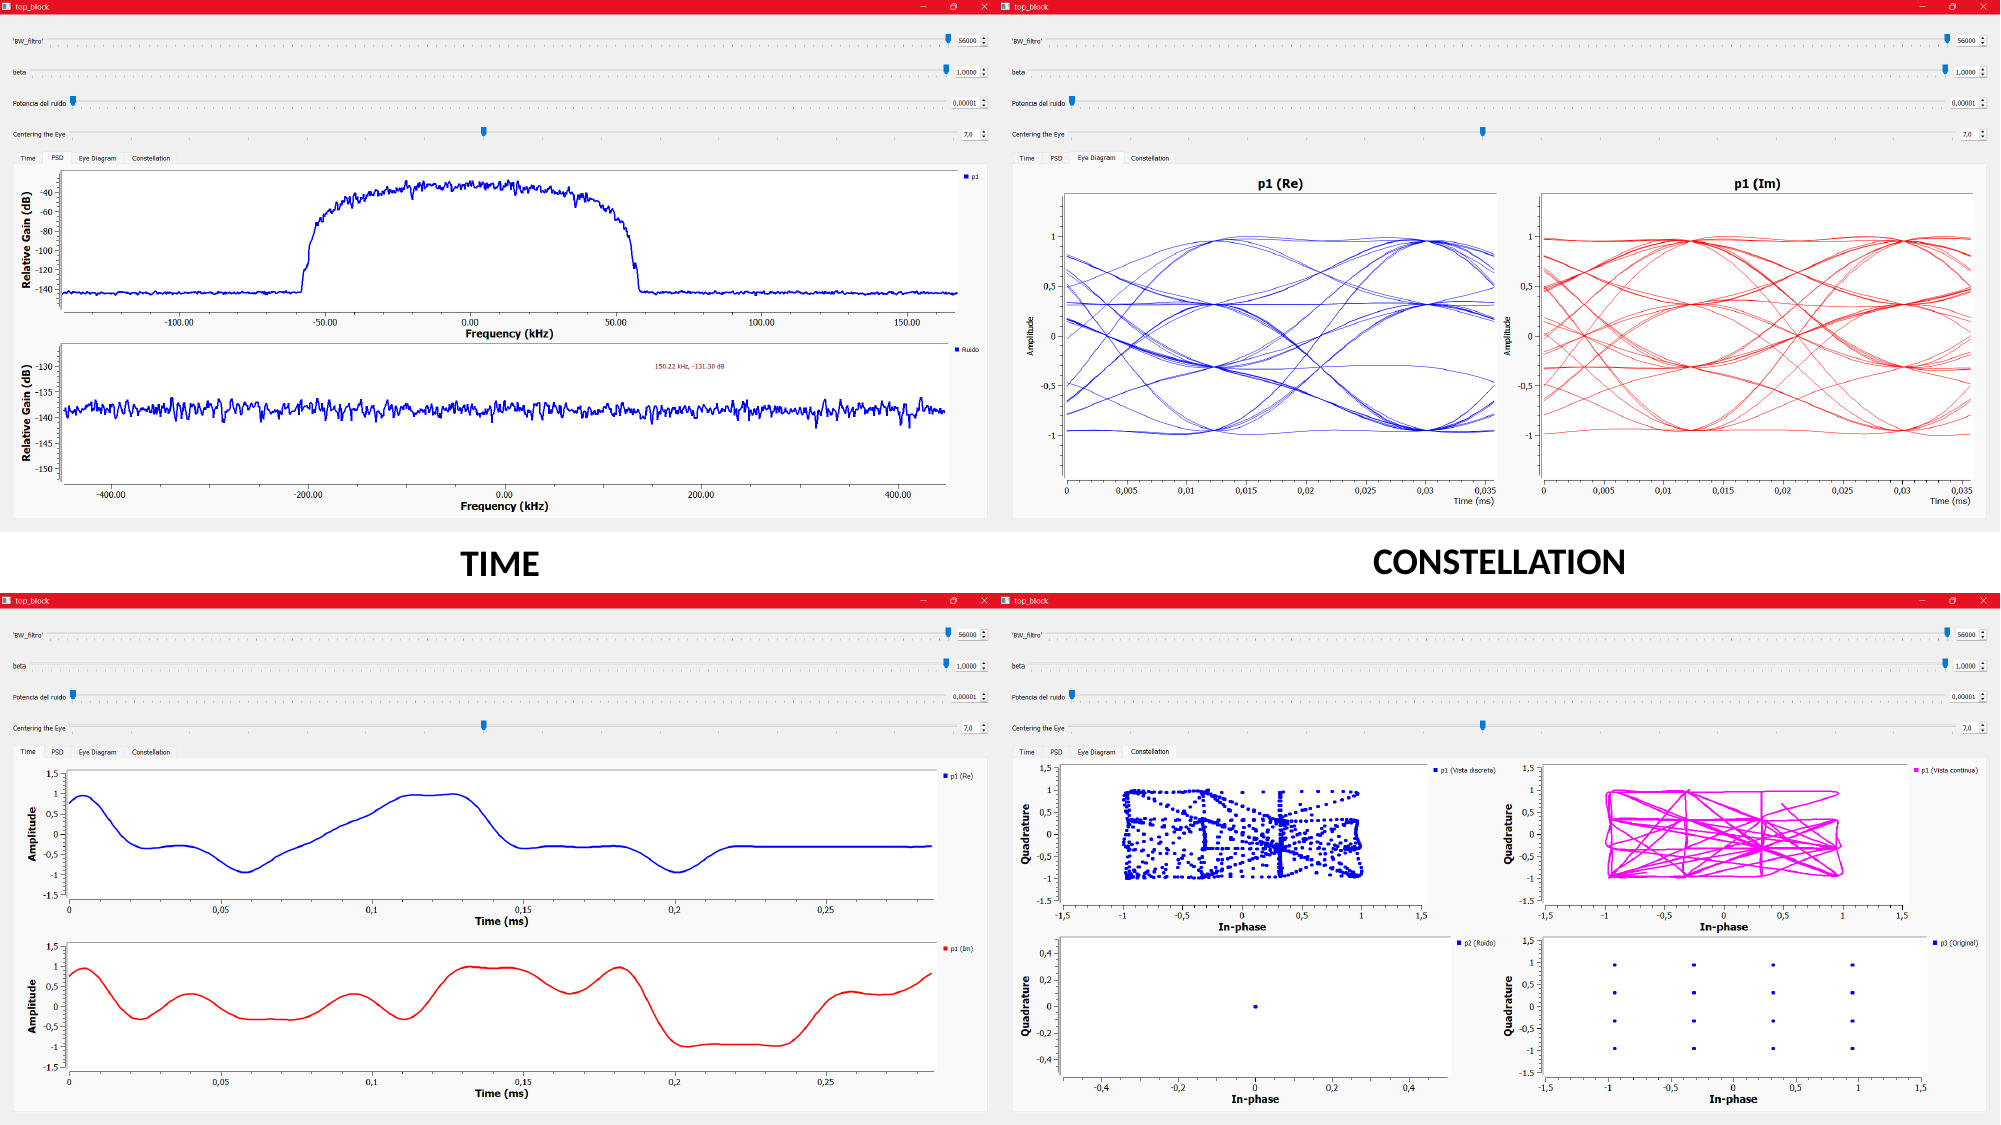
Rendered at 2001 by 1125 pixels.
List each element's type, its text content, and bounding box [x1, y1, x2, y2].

picture [0, 593, 2000, 1125]
text_box CONSTELLATION [999, 532, 2000, 590]
text_box TIME [0, 532, 1001, 591]
picture [0, 0, 2000, 532]
